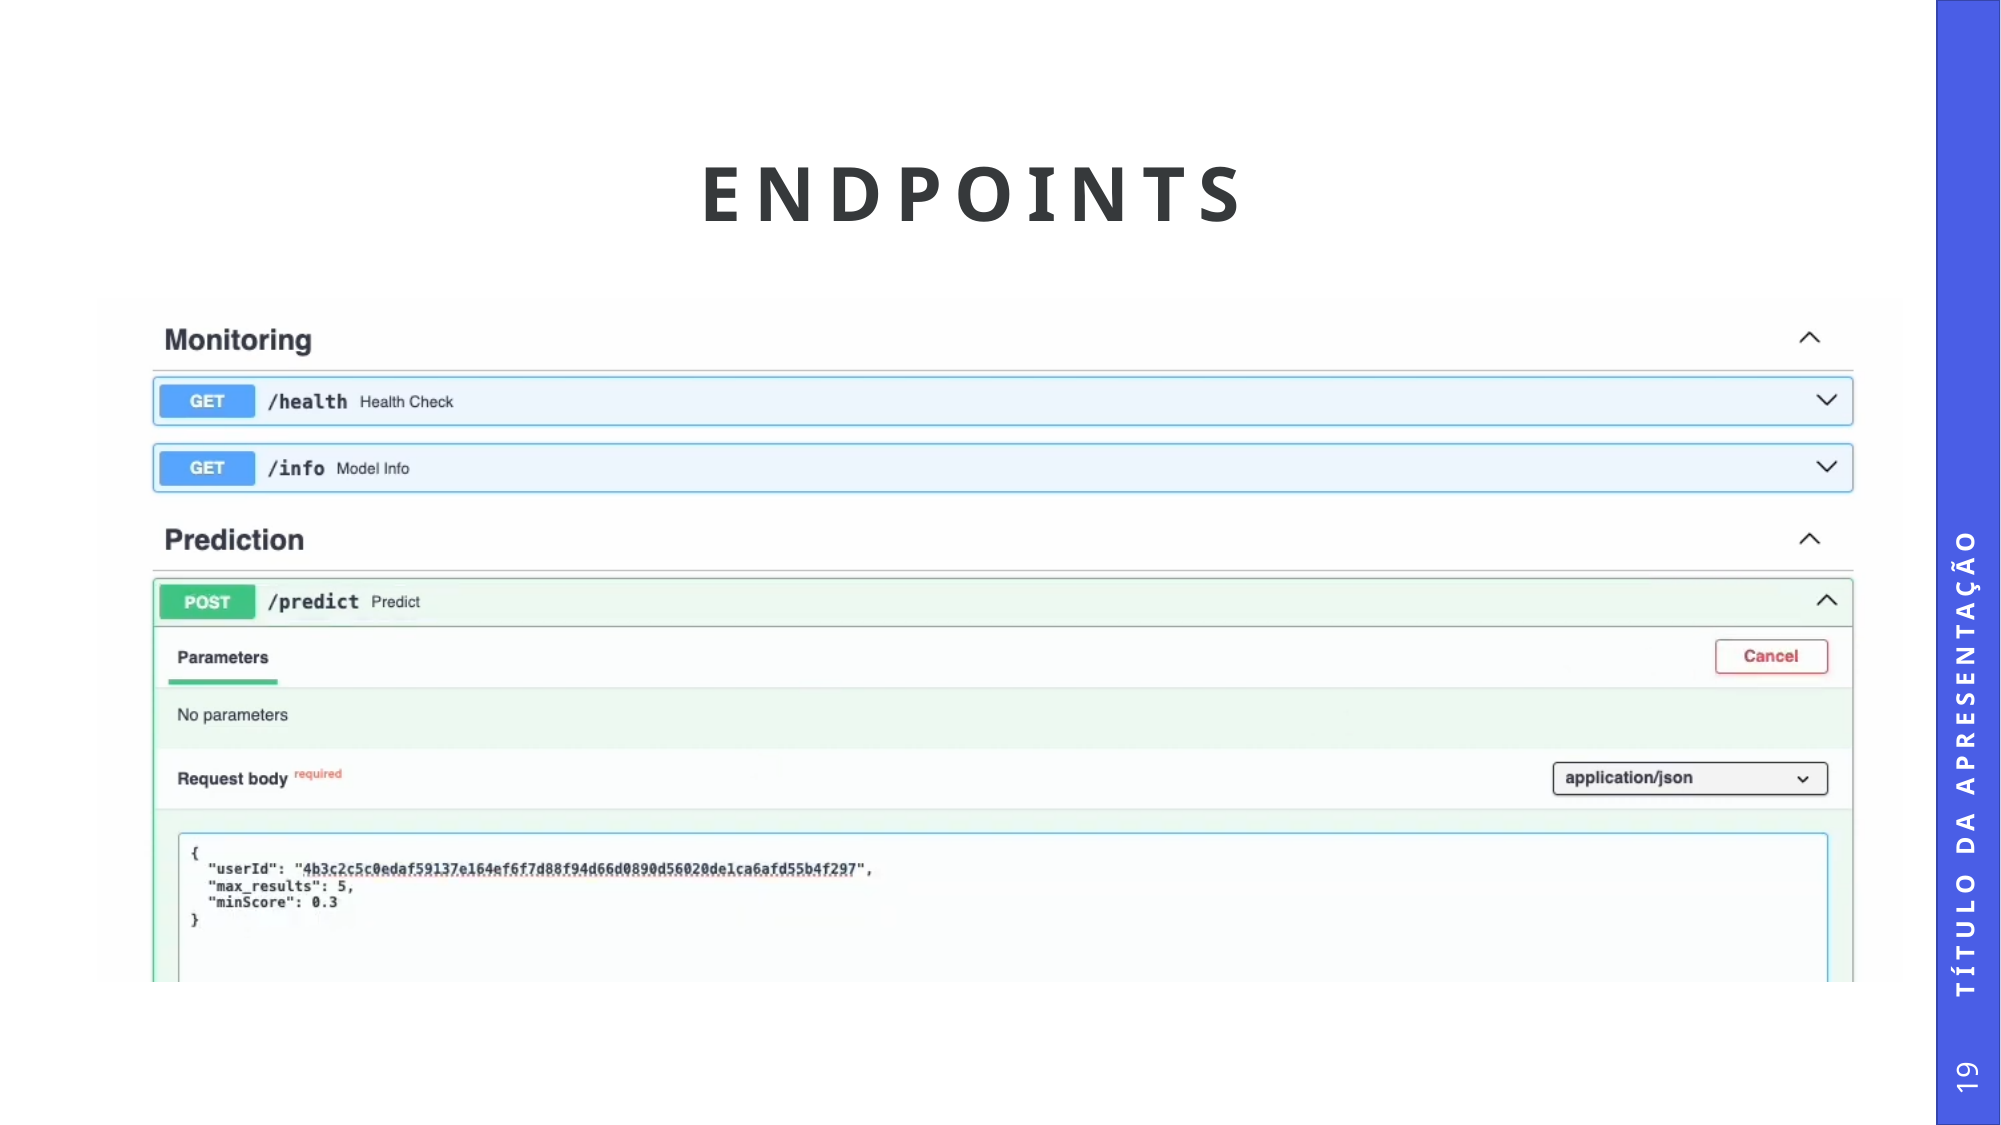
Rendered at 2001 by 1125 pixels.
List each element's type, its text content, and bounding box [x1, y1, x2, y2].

footer Título da Apresentação [1932, 0, 1996, 1032]
slide_number 19 [1937, 1032, 2000, 1125]
title endpoints [139, 143, 1800, 251]
picture [97, 298, 1903, 982]
